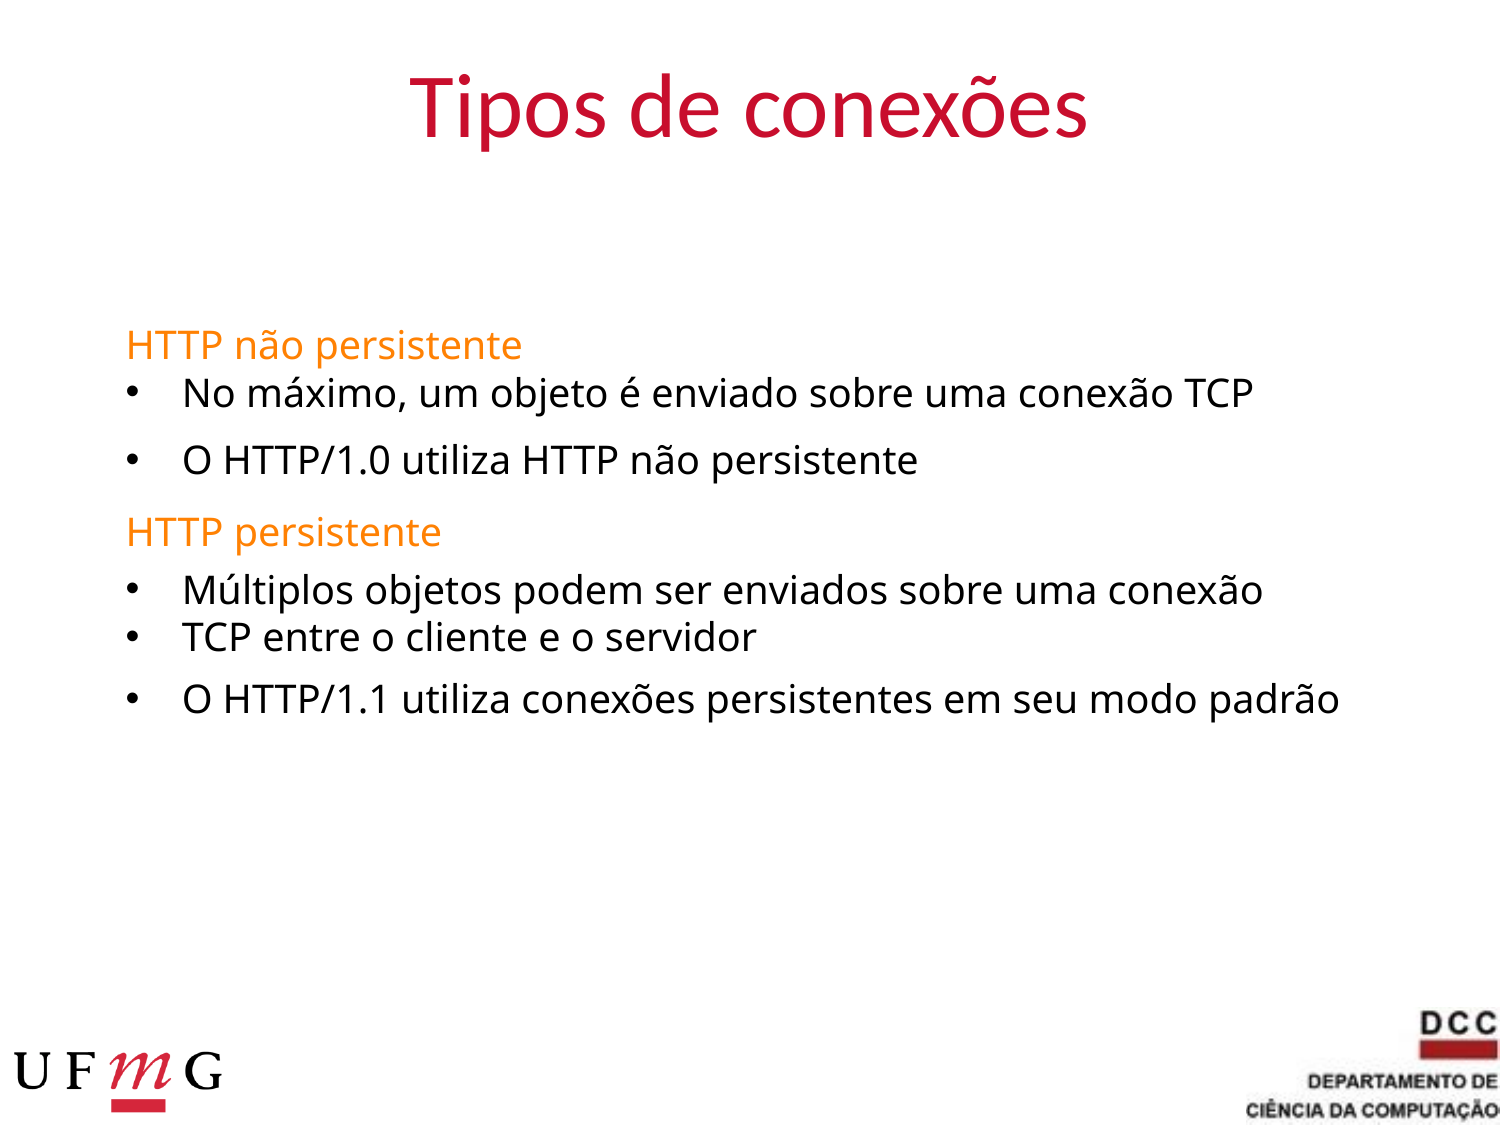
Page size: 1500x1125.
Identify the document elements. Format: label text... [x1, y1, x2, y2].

picture [1246, 1007, 1500, 1125]
title Tipos de conexões [75, 7, 1425, 195]
picture [5, 1034, 231, 1123]
text_box HTTP não persistente No máximo, um objeto é enviado sobre uma conexão TCP O HTTP/1.0 utiliza HTTP não persistente HTTP persistente Múltiplos objetos podem ser enviados sobre uma conexão TCP entre o cliente e o servidor O HTTP/1.1 utiliza conexões persistentes em seu modo padrão [110, 312, 1500, 744]
